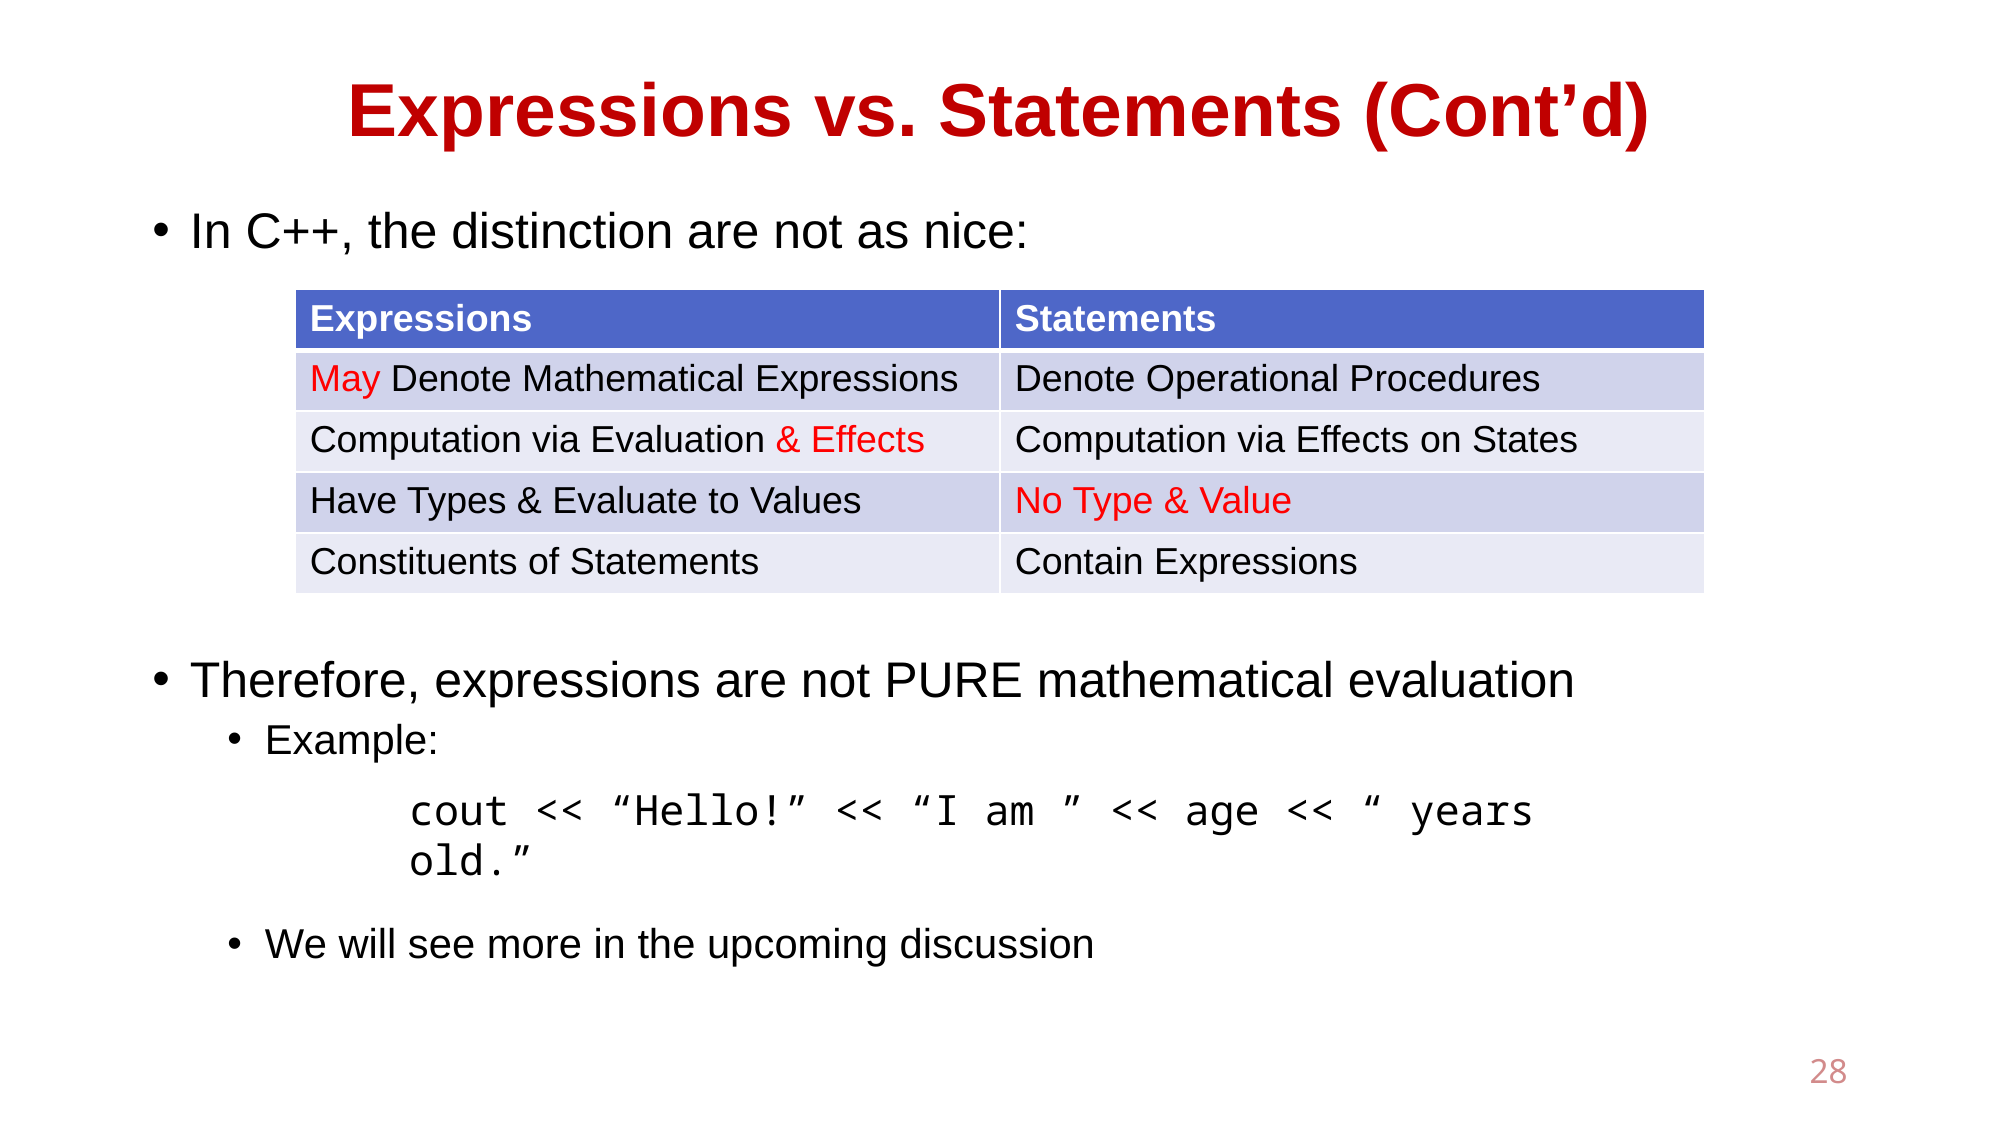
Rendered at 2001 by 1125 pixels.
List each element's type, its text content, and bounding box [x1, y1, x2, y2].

table_cell Denote Operational Procedures [1001, 353, 1704, 410]
table_cell Contain Expressions [1001, 534, 1704, 593]
table_cell May Denote Mathematical Expressions [296, 353, 999, 410]
text_box cout << “Hello!” << “I am ” << age << “ years old.” [394, 776, 1677, 891]
table_cell No Type & Value [1001, 473, 1704, 532]
table_cell Constituents of Statements [296, 534, 999, 593]
table_cell Computation via Effects on States [1001, 412, 1704, 471]
table_cell Computation via Evaluation & Effects [296, 412, 999, 471]
table_header Expressions [296, 290, 999, 348]
list In C++, the distinction are not as nice: Therefore, expressions are not PURE mathematical evaluation Example: We will see more in the upcoming discussion [137, 197, 1863, 1025]
slide_number 28 [1412, 1042, 1863, 1103]
table_cell Have Types & Evaluate to Values [296, 473, 999, 532]
title Expressions vs. Statements (Cont’d) [137, 59, 1863, 166]
table_header Statements [1001, 290, 1704, 348]
